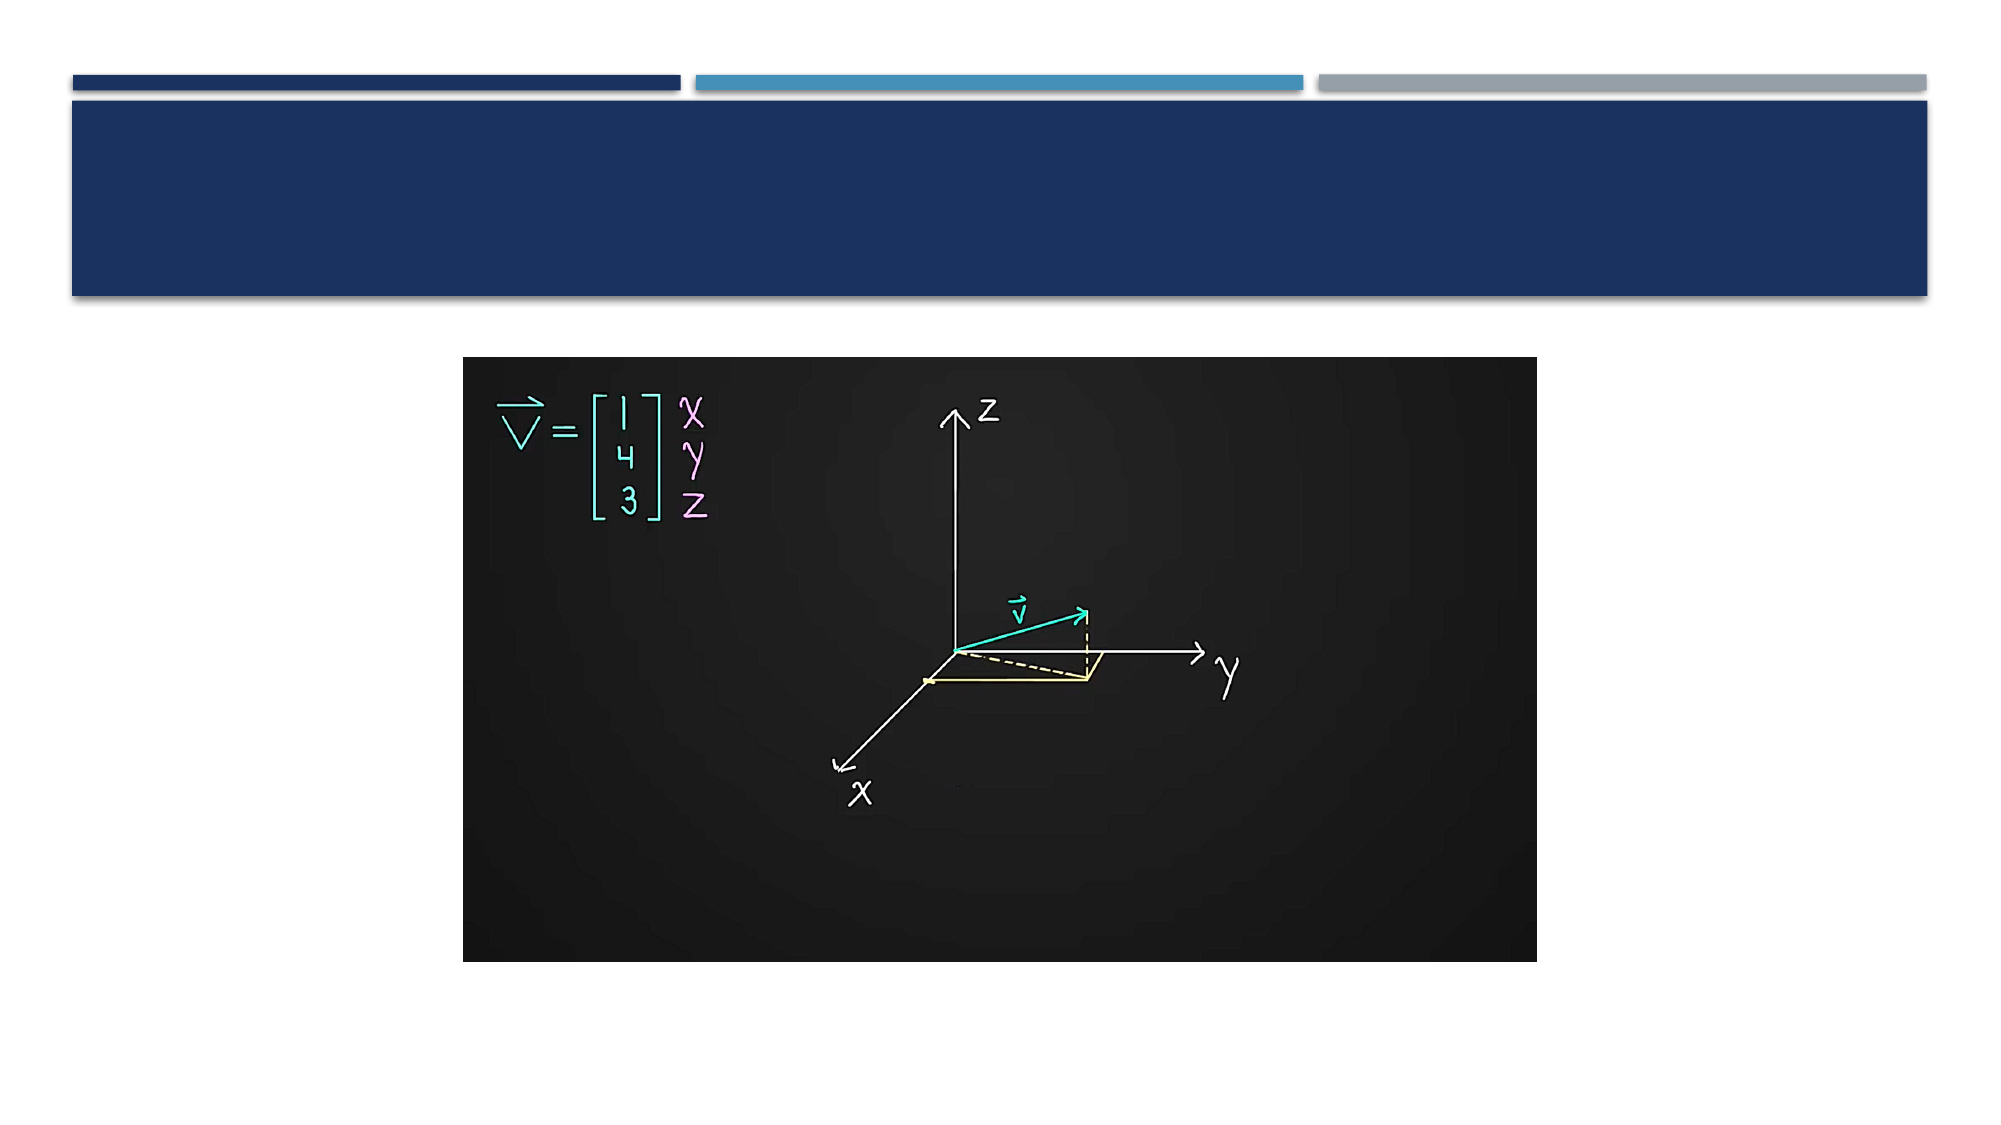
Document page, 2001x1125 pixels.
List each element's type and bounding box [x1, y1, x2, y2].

list [463, 357, 1537, 962]
